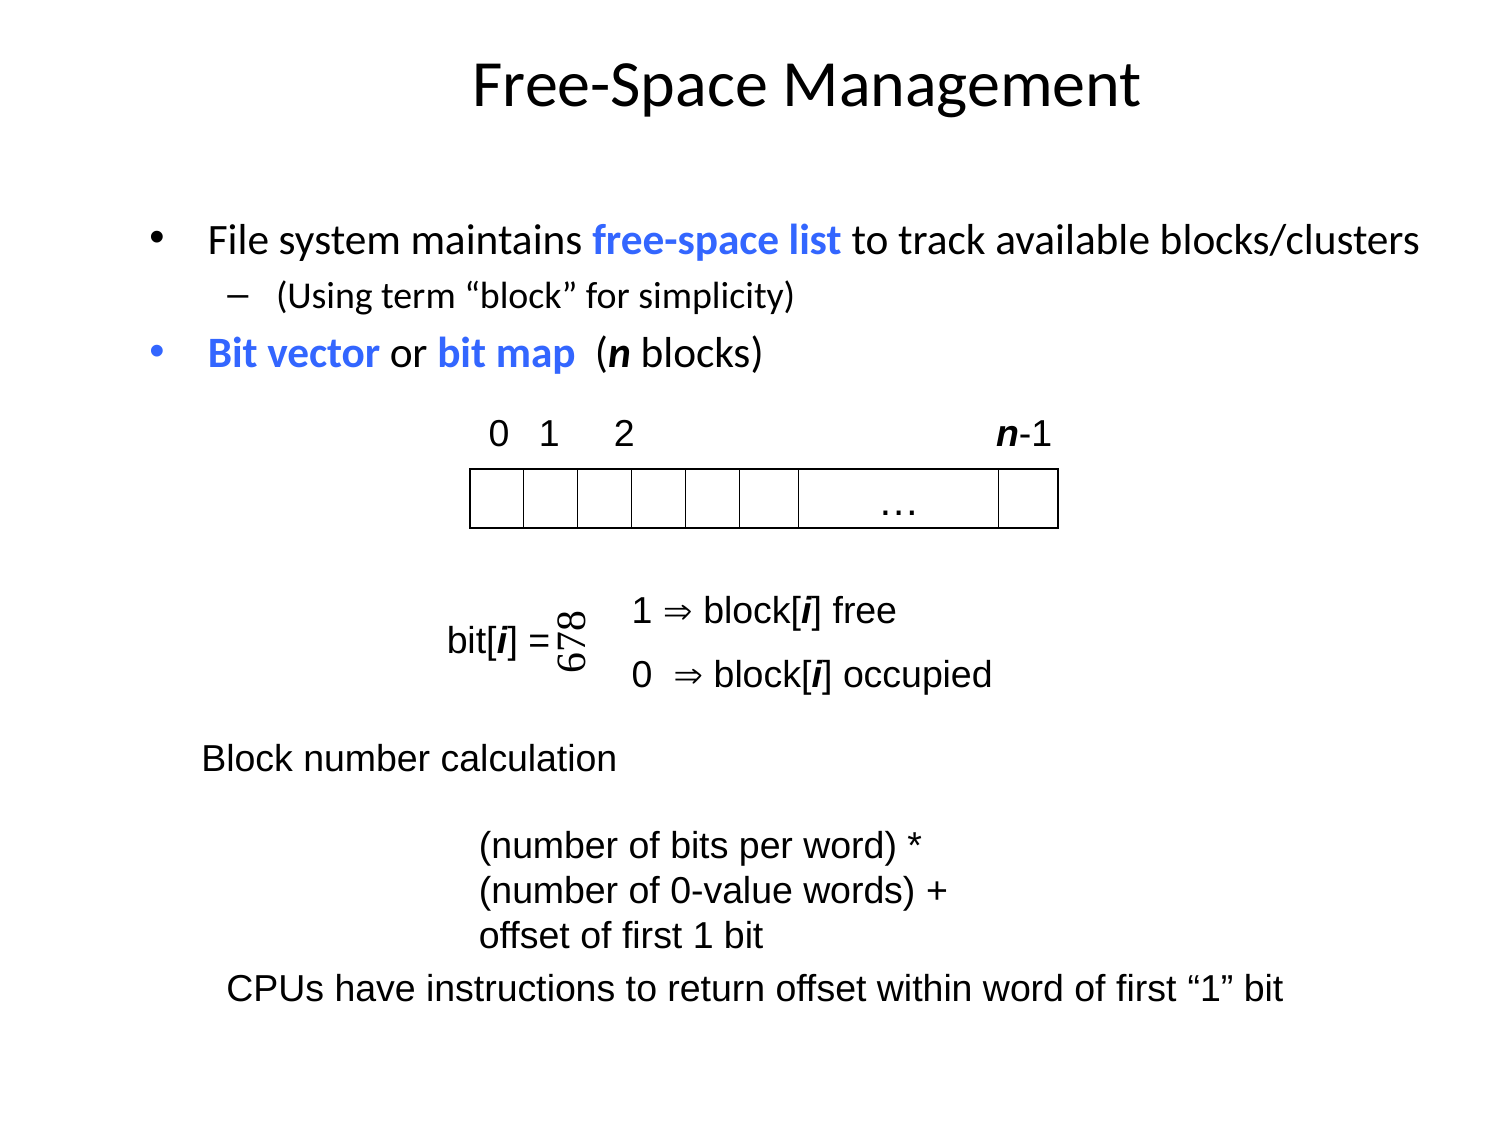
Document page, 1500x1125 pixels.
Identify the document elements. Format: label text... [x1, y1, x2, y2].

text_box CPUs have instructions to return offset within word of first “1” bit [211, 956, 1365, 1031]
text_box (number of bits per word) * (number of 0-value words) + offset of first 1 bit [463, 813, 964, 956]
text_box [431, 400, 1068, 721]
title Free-Space Management [190, 32, 1425, 128]
text_box Block number calculation [186, 726, 1340, 800]
list File system maintains free-space list to track available blocks/clusters (Using term “block” for simplicity) Bit vector or bit map (n blocks) [134, 203, 1481, 388]
